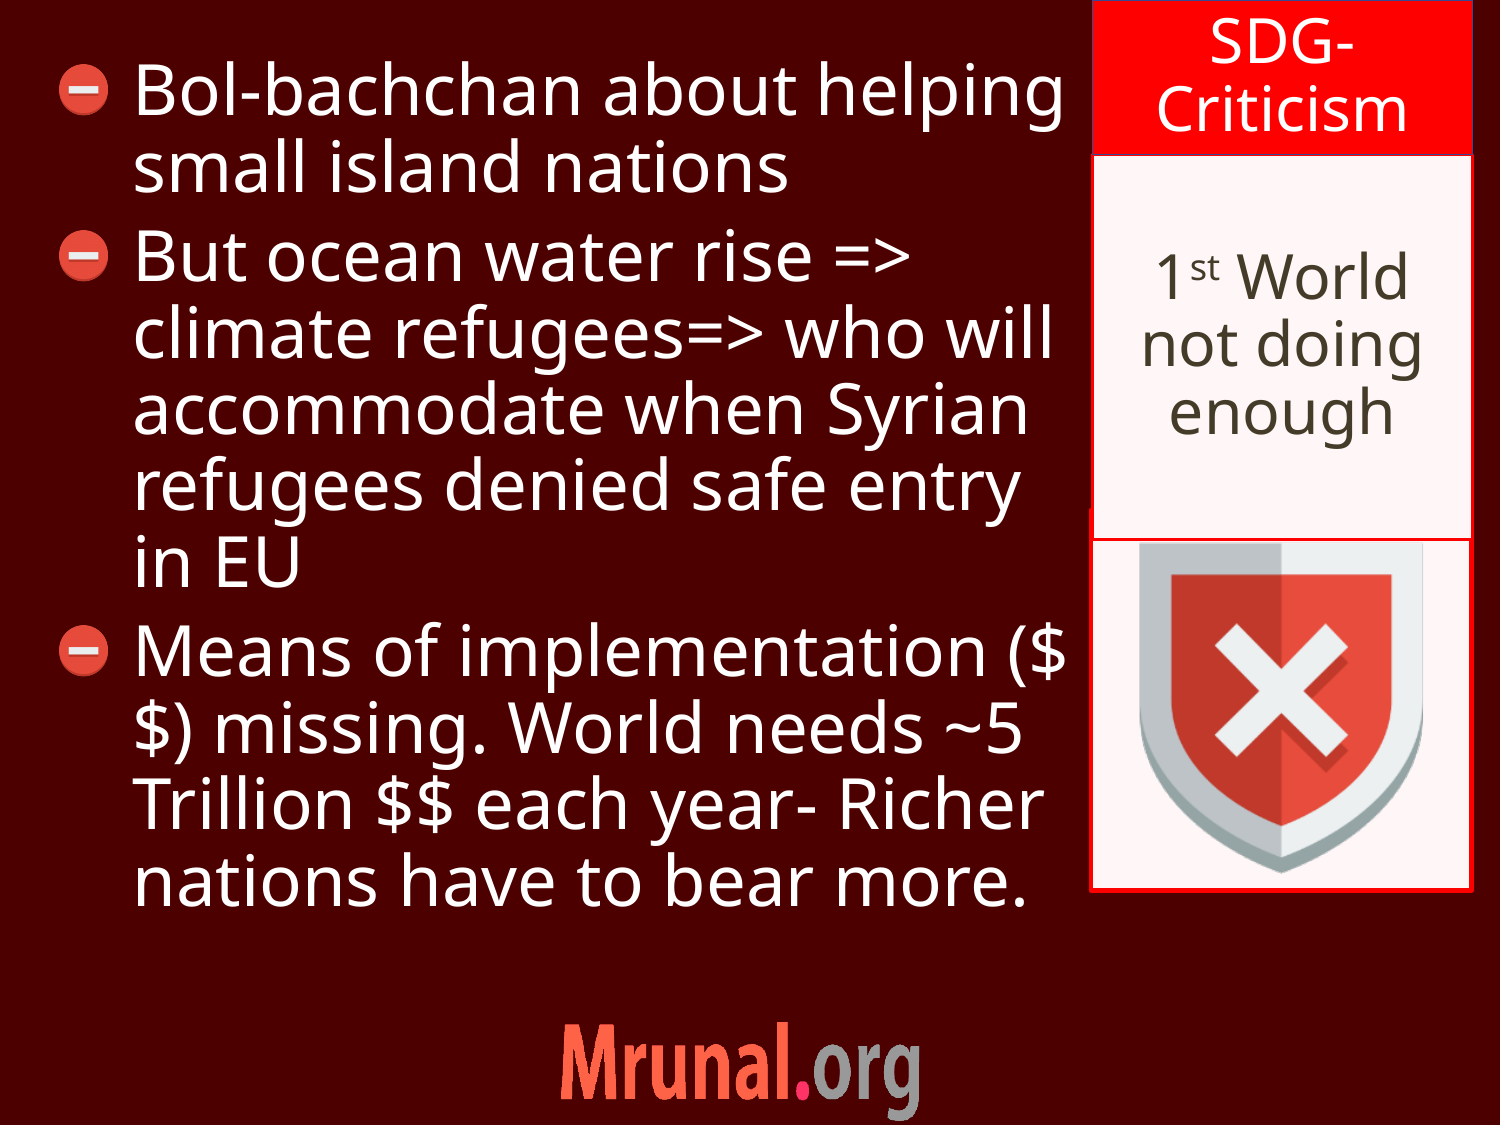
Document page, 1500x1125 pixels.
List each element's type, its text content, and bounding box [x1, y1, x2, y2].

picture [54, 225, 113, 284]
picture [54, 59, 113, 118]
list Bol-bachchan about helping small island nations But ocean water rise => climate refugees=> who will accommodate when Syrian refugees denied safe entry in EU Means of implementation ($$) missing. World needs ~5 Trillion $$ each year- Richer nations have to bear more. [39, 47, 1086, 1014]
picture [556, 1014, 922, 1125]
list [1093, 512, 1470, 889]
list SDG-Criticism [1092, 0, 1473, 155]
title 1st World not doing enough [1091, 153, 1474, 541]
picture [54, 620, 113, 679]
